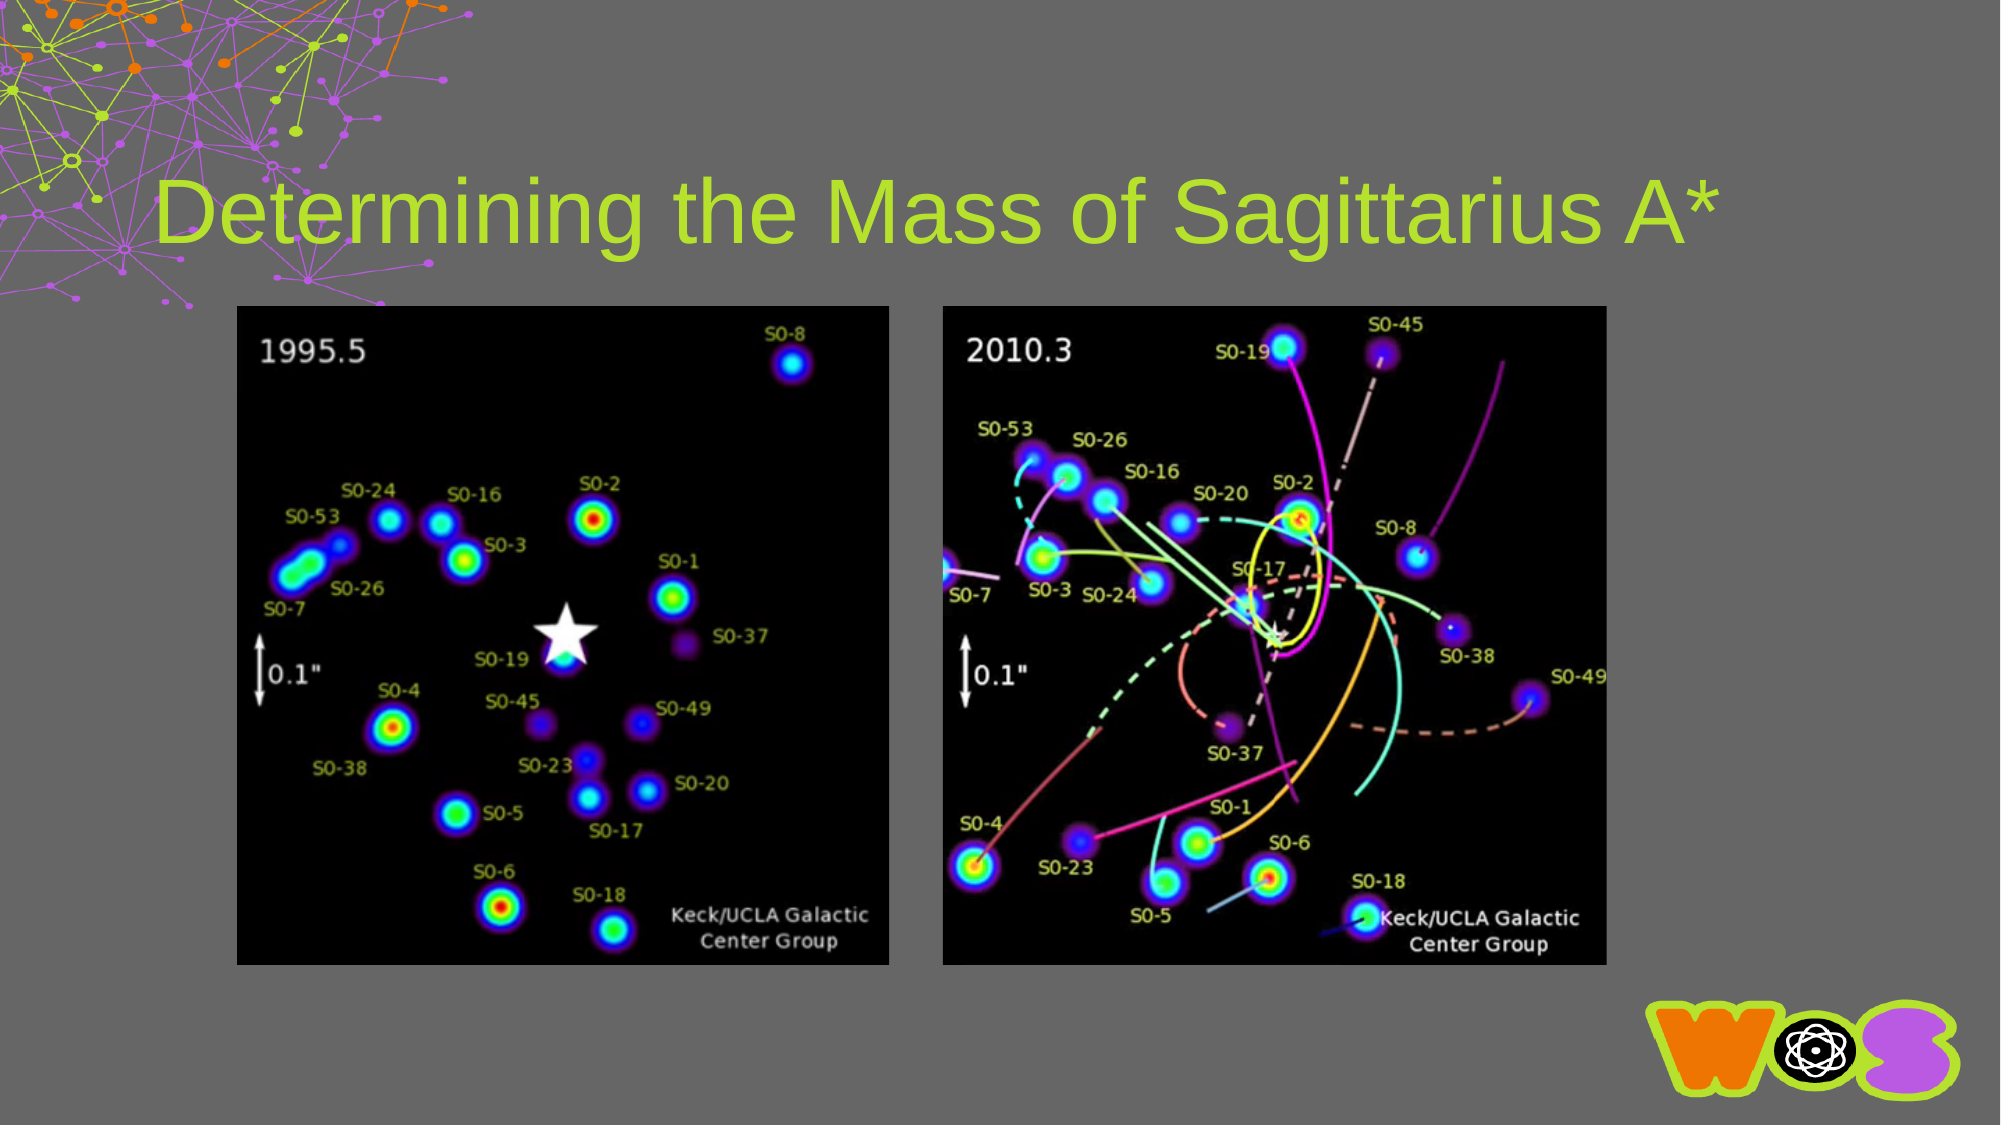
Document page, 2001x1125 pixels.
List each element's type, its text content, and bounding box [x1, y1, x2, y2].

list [237, 306, 890, 965]
title Determining the Mass of Sagittarius A* [137, 105, 1863, 323]
picture [0, 0, 2001, 1125]
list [942, 306, 1607, 965]
